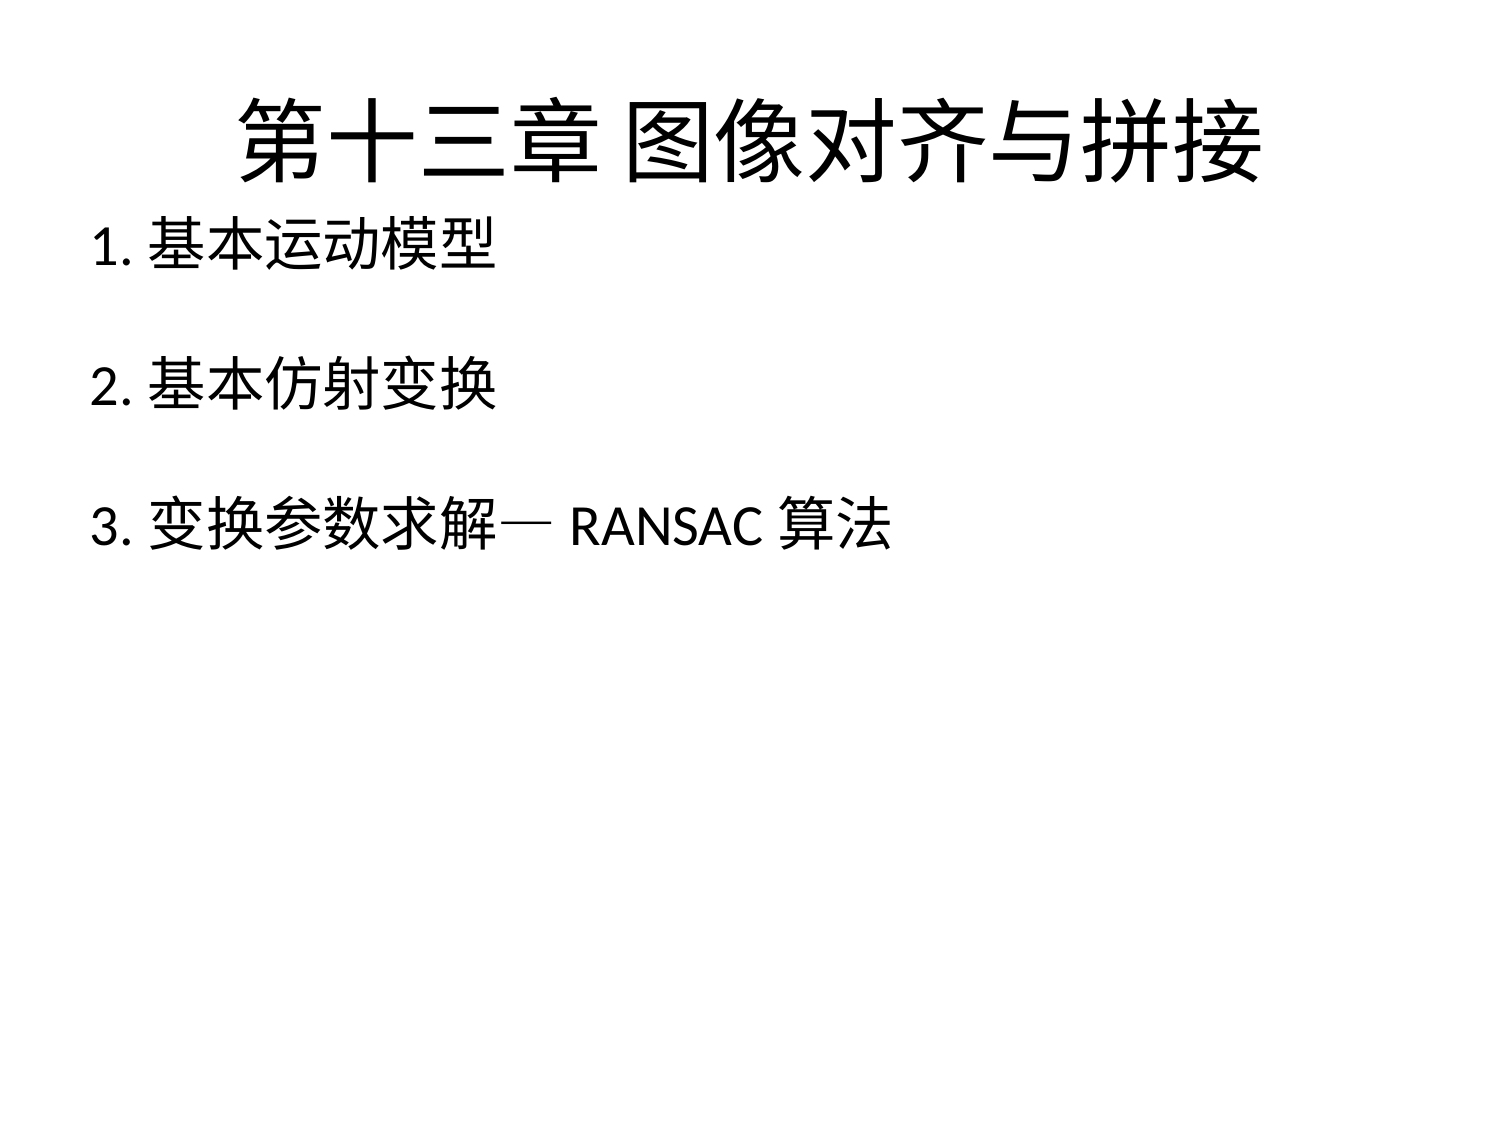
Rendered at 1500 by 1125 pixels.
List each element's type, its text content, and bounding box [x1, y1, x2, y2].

title 第十三章 图像对齐与拼接 [75, 45, 1425, 233]
text_box 1.基本运动模型 2.基本仿射变换 3.变换参数求解—RANSAC算法 [74, 200, 1369, 565]
